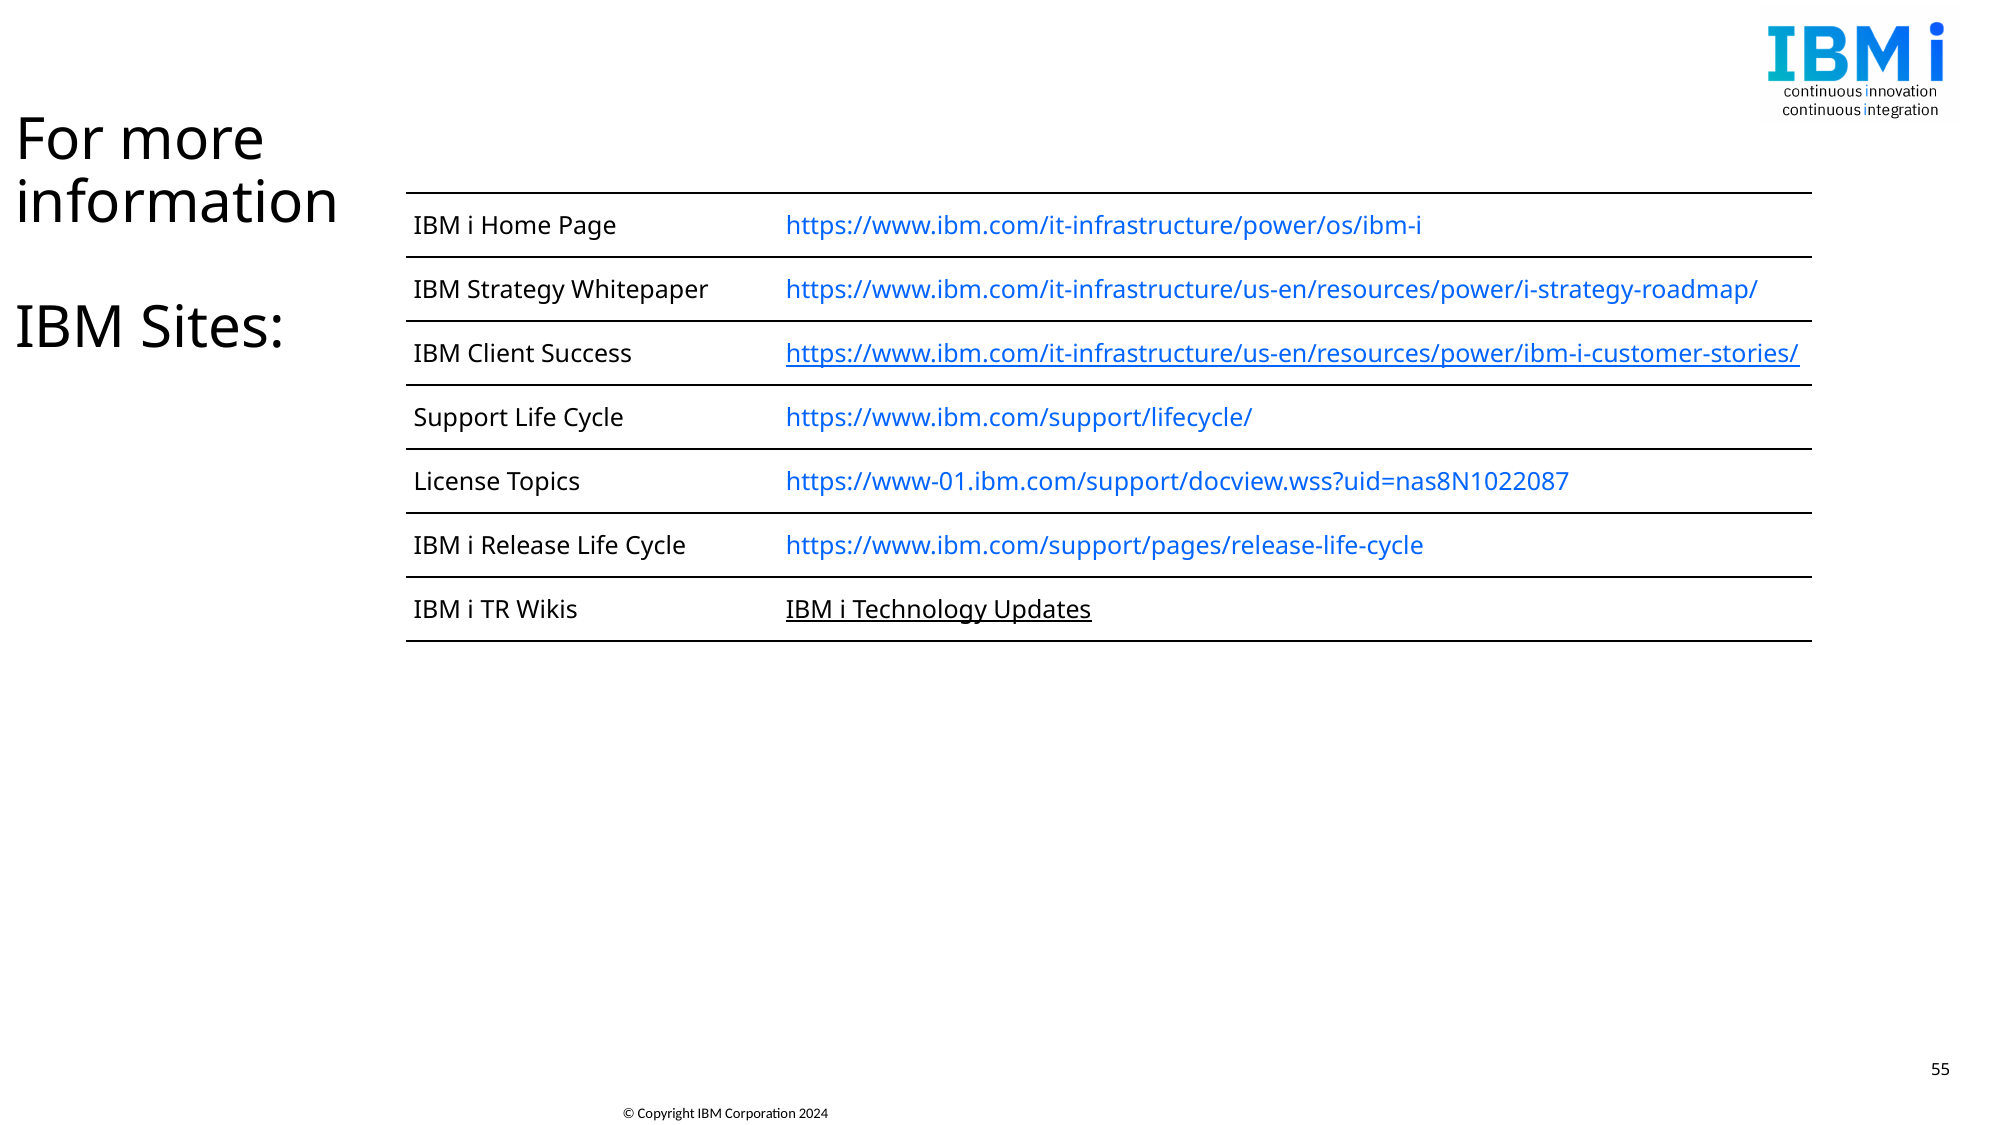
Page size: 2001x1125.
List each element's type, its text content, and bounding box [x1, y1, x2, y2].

text_box For more information IBM Sites: [0, 47, 406, 423]
table_cell https://www.ibm.com/it-infrastructure/us-en/resources/power/ibm-i-customer-stories/ [778, 322, 1812, 384]
table_cell IBM Client Success [406, 322, 778, 384]
table_cell IBM i Technology Updates [778, 578, 1812, 640]
table_cell https://www.ibm.com/it-infrastructure/us-en/resources/power/i-strategy-roadmap/ [778, 258, 1812, 320]
table_cell License Topics [406, 450, 778, 512]
table_header https://www.ibm.com/it-infrastructure/power/os/ibm-i [778, 194, 1812, 256]
table_cell https://www.ibm.com/support/lifecycle/ [778, 386, 1812, 448]
slide_number 55 [1500, 1055, 1950, 1086]
table_cell https://www.ibm.com/support/pages/release-life-cycle [778, 514, 1812, 576]
table_header IBM i Home Page [406, 194, 778, 256]
table_cell Support Life Cycle [406, 386, 778, 448]
table_cell IBM i Release Life Cycle [406, 514, 778, 576]
picture [1761, 5, 1961, 124]
table_cell IBM Strategy Whitepaper [406, 258, 778, 320]
table_cell IBM i TR Wikis [406, 578, 778, 640]
table_cell https://www-01.ibm.com/support/docview.wss?uid=nas8N1022087 [778, 450, 1812, 512]
